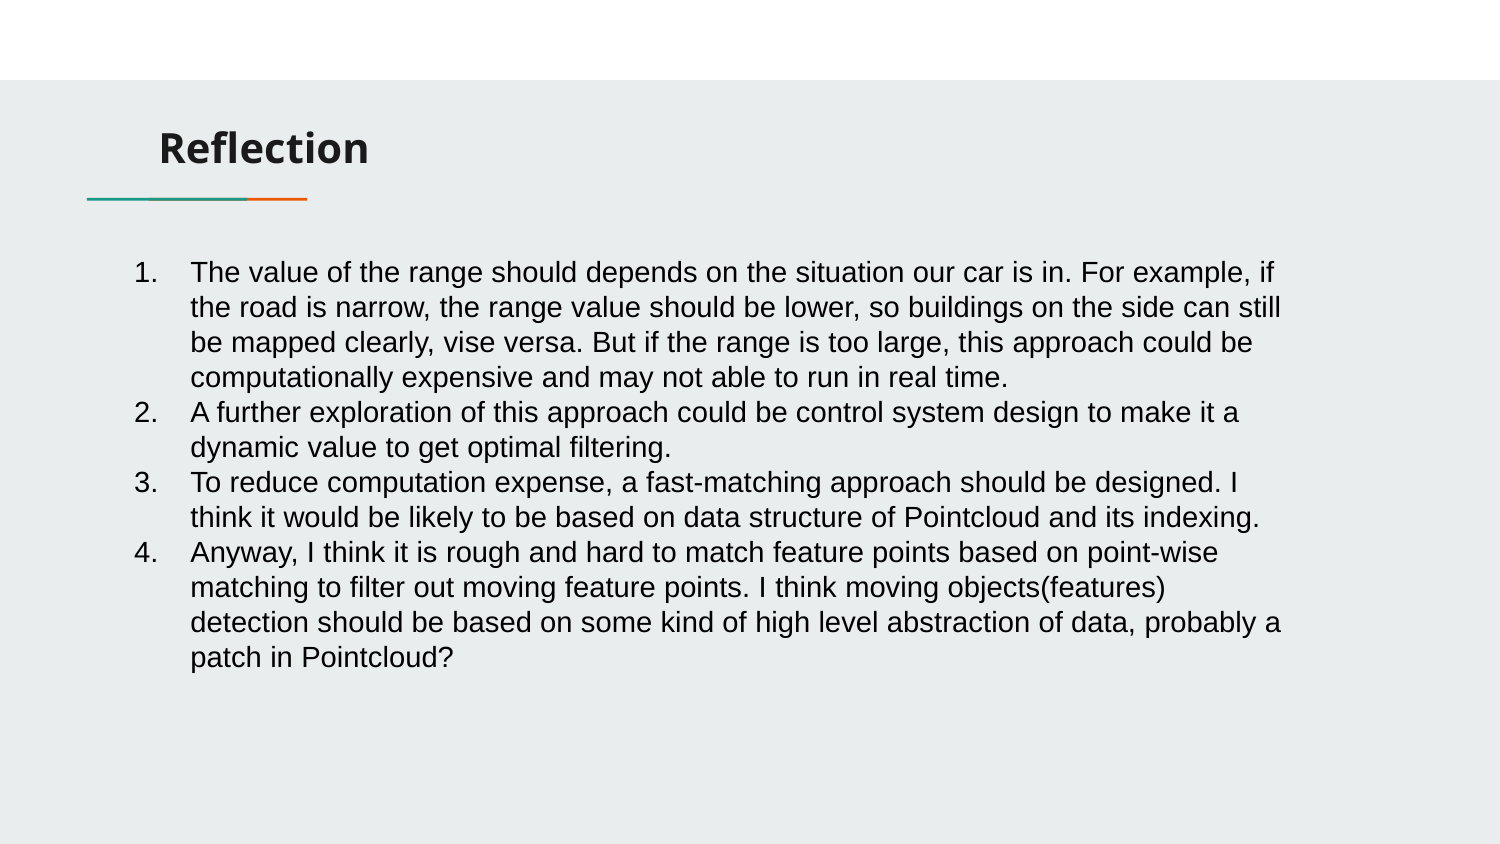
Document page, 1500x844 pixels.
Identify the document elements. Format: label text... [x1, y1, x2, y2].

subtitle Reflection [119, 106, 1381, 196]
text_box The value of the range should depends on the situation our car is in. For example, if the road is narrow, the range value should be lower, so buildings on the side can still be mapped clearly, vise versa. But if the range is too large, this approach could be computationally expensive and may not able to run in real time. A further exploration of this approach could be control system design to make it a dynamic value to get optimal filtering. To reduce computation expense, a fast-matching approach should be designed. I think it would be likely to be based on data structure of Pointcloud and its indexing. Anyway, I think it is rough and hard to match feature points based on point-wise matching to filter out moving feature points. I think moving objects(features) detection should be based on some kind of high level abstraction of data, probably a patch in Pointcloud? [119, 245, 1301, 716]
